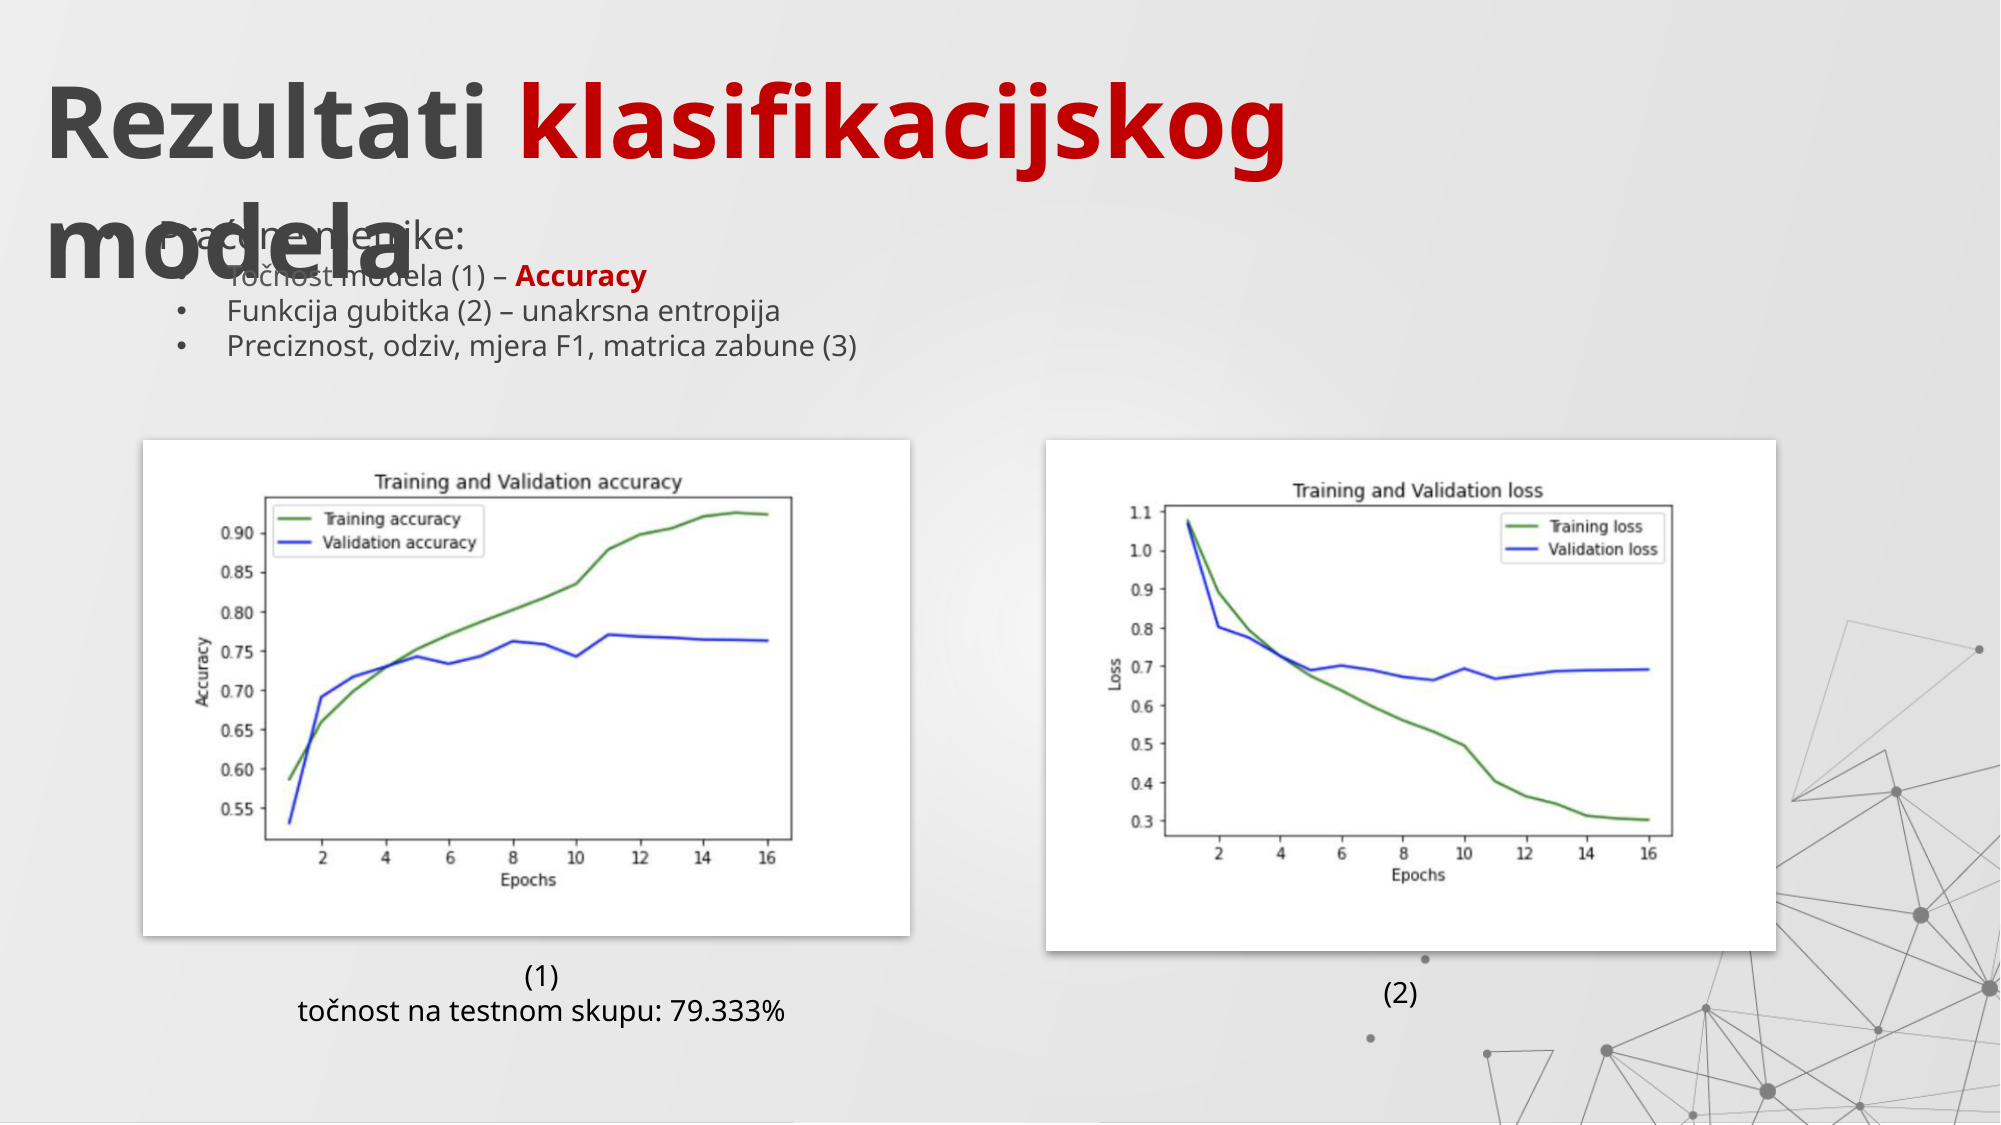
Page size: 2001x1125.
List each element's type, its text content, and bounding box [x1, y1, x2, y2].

text_box Praćene metrike: Točnost modela (1) – Accuracy Funkcija gubitka (2) – unakrsna entropija Preciznost, odziv, mjera F1, matrica zabune (3) [61, 203, 1618, 477]
picture [0, 0, 2001, 1125]
text_box (2) [1368, 967, 1904, 1017]
title Rezultati klasifikacijskog modela [28, 43, 1482, 251]
text_box (1) točnost na testnom skupu: 79.333% [83, 949, 1000, 1035]
